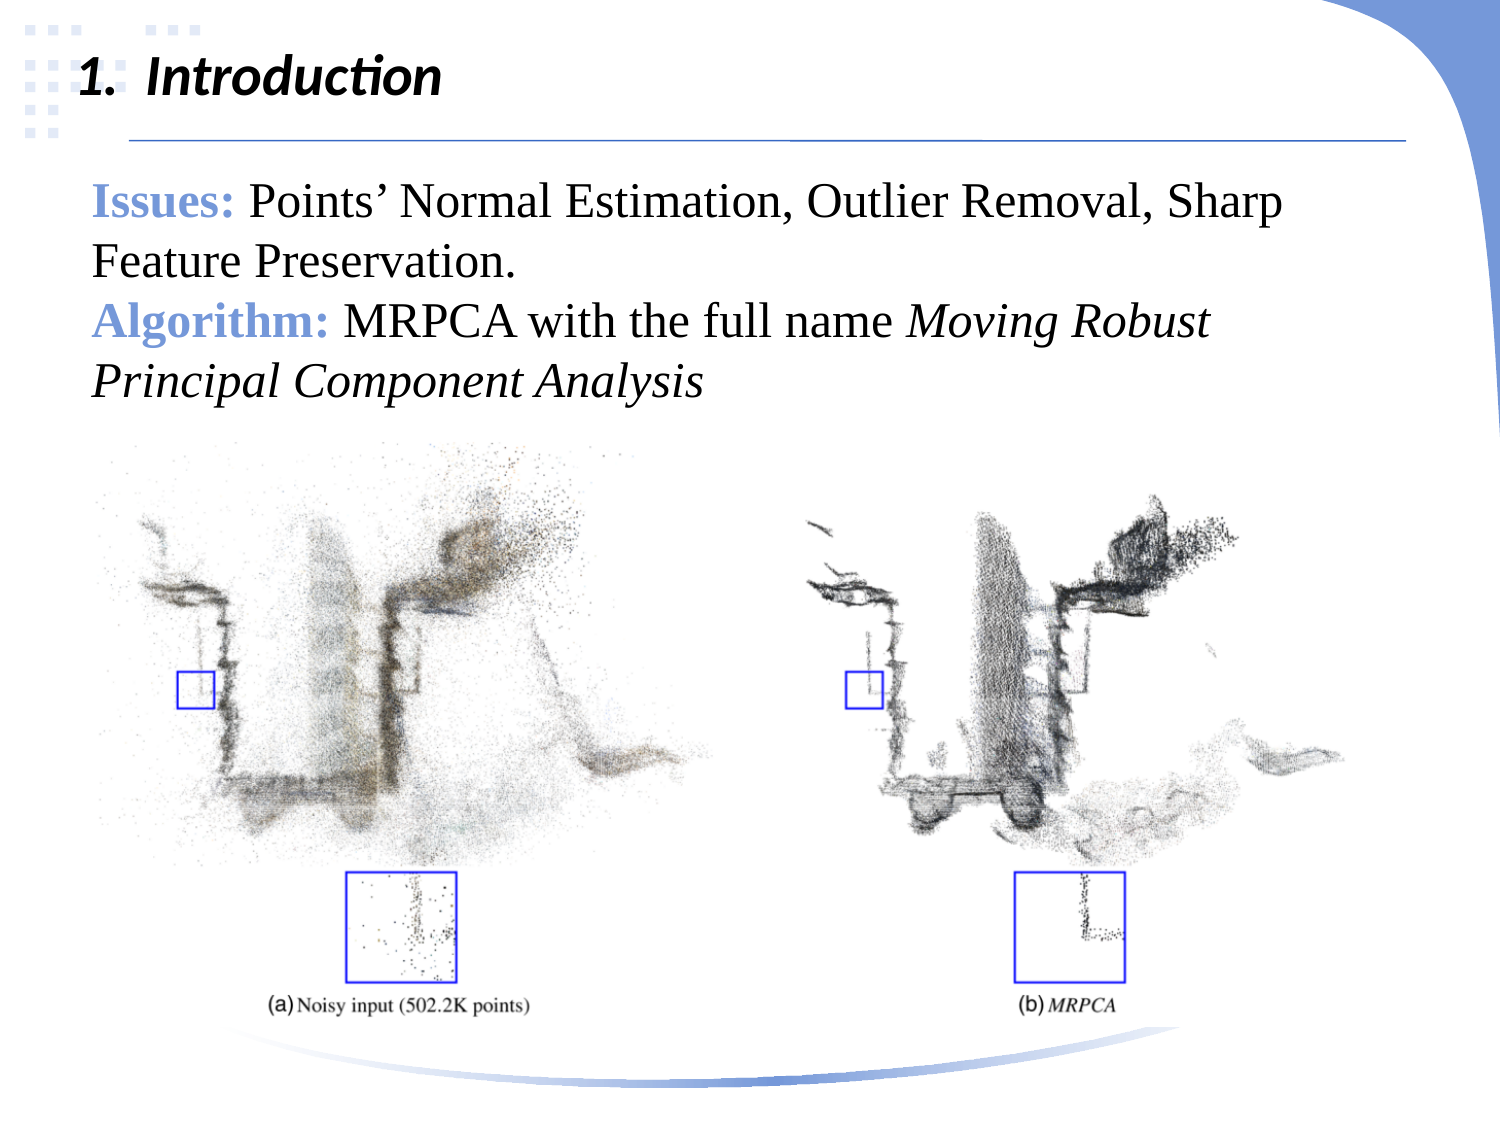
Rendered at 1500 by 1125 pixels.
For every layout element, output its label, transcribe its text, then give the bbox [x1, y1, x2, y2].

text_box Issues: Points’ Normal Estimation, Outlier Removal, Sharp Feature Preservation. Algorithm: MRPCA with the full name Moving Robust Principal Component Analysis [76, 159, 1407, 415]
picture [76, 441, 1365, 1027]
text_box 1. Introduction [59, 21, 1248, 122]
